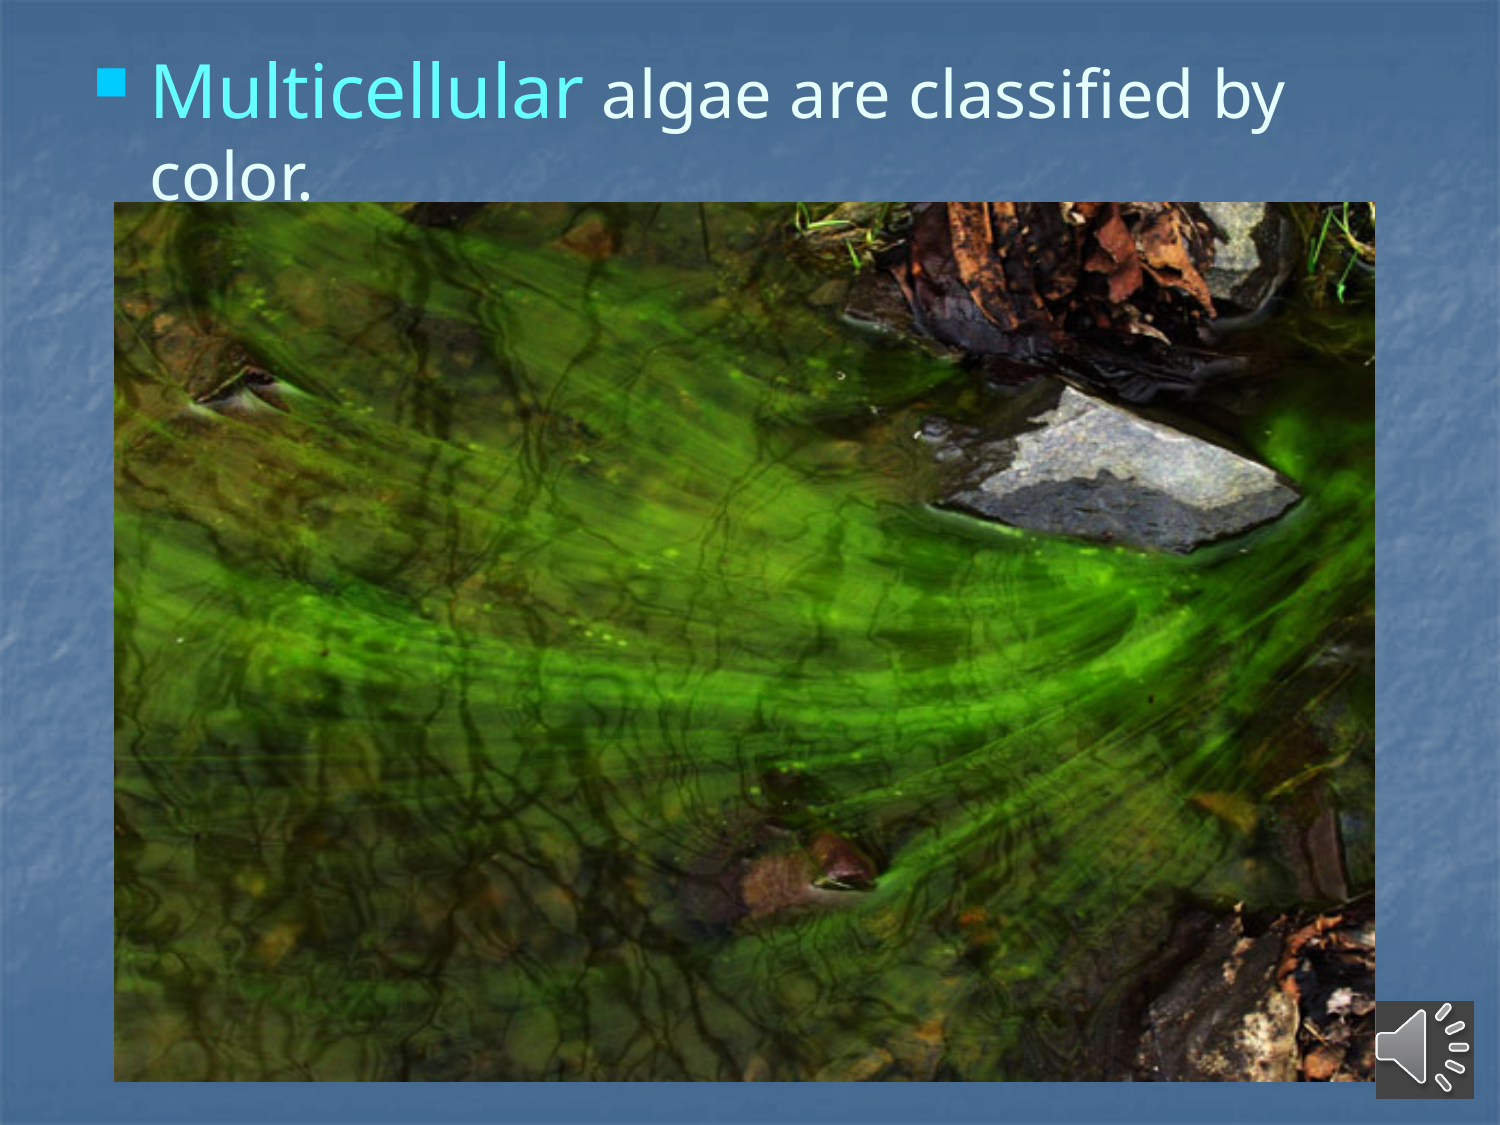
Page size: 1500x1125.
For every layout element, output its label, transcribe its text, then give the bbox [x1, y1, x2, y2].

picture [1374, 999, 1476, 1101]
list Multicellular algae are classified by color. [77, 35, 1443, 230]
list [114, 202, 1375, 1082]
